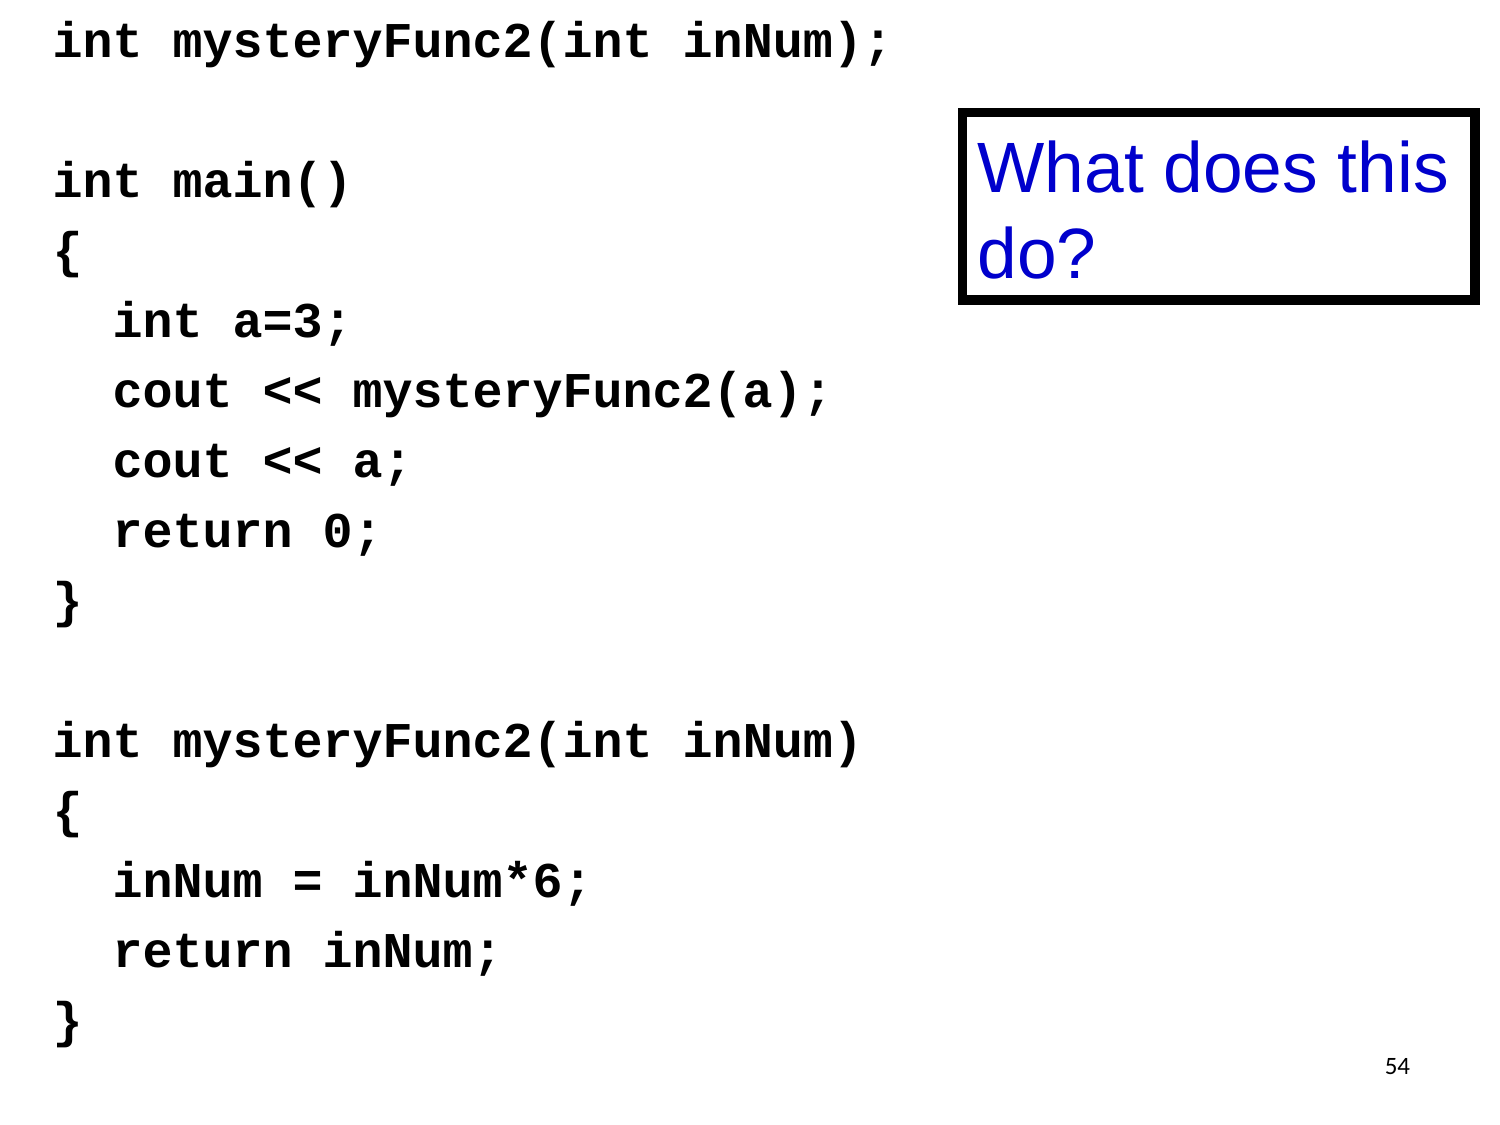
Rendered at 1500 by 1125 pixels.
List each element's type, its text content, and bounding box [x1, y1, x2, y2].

slide_number 54 [1074, 1042, 1425, 1103]
title What does this do? [1388, 112, 1476, 301]
list int mysteryFunc2(int inNum); int main() { int a=3; cout << mysteryFunc2(a); cout << a; return 0; } int mysteryFunc2(int inNum) { inNum = inNum*6; return inNum; } [37, 0, 1388, 1125]
